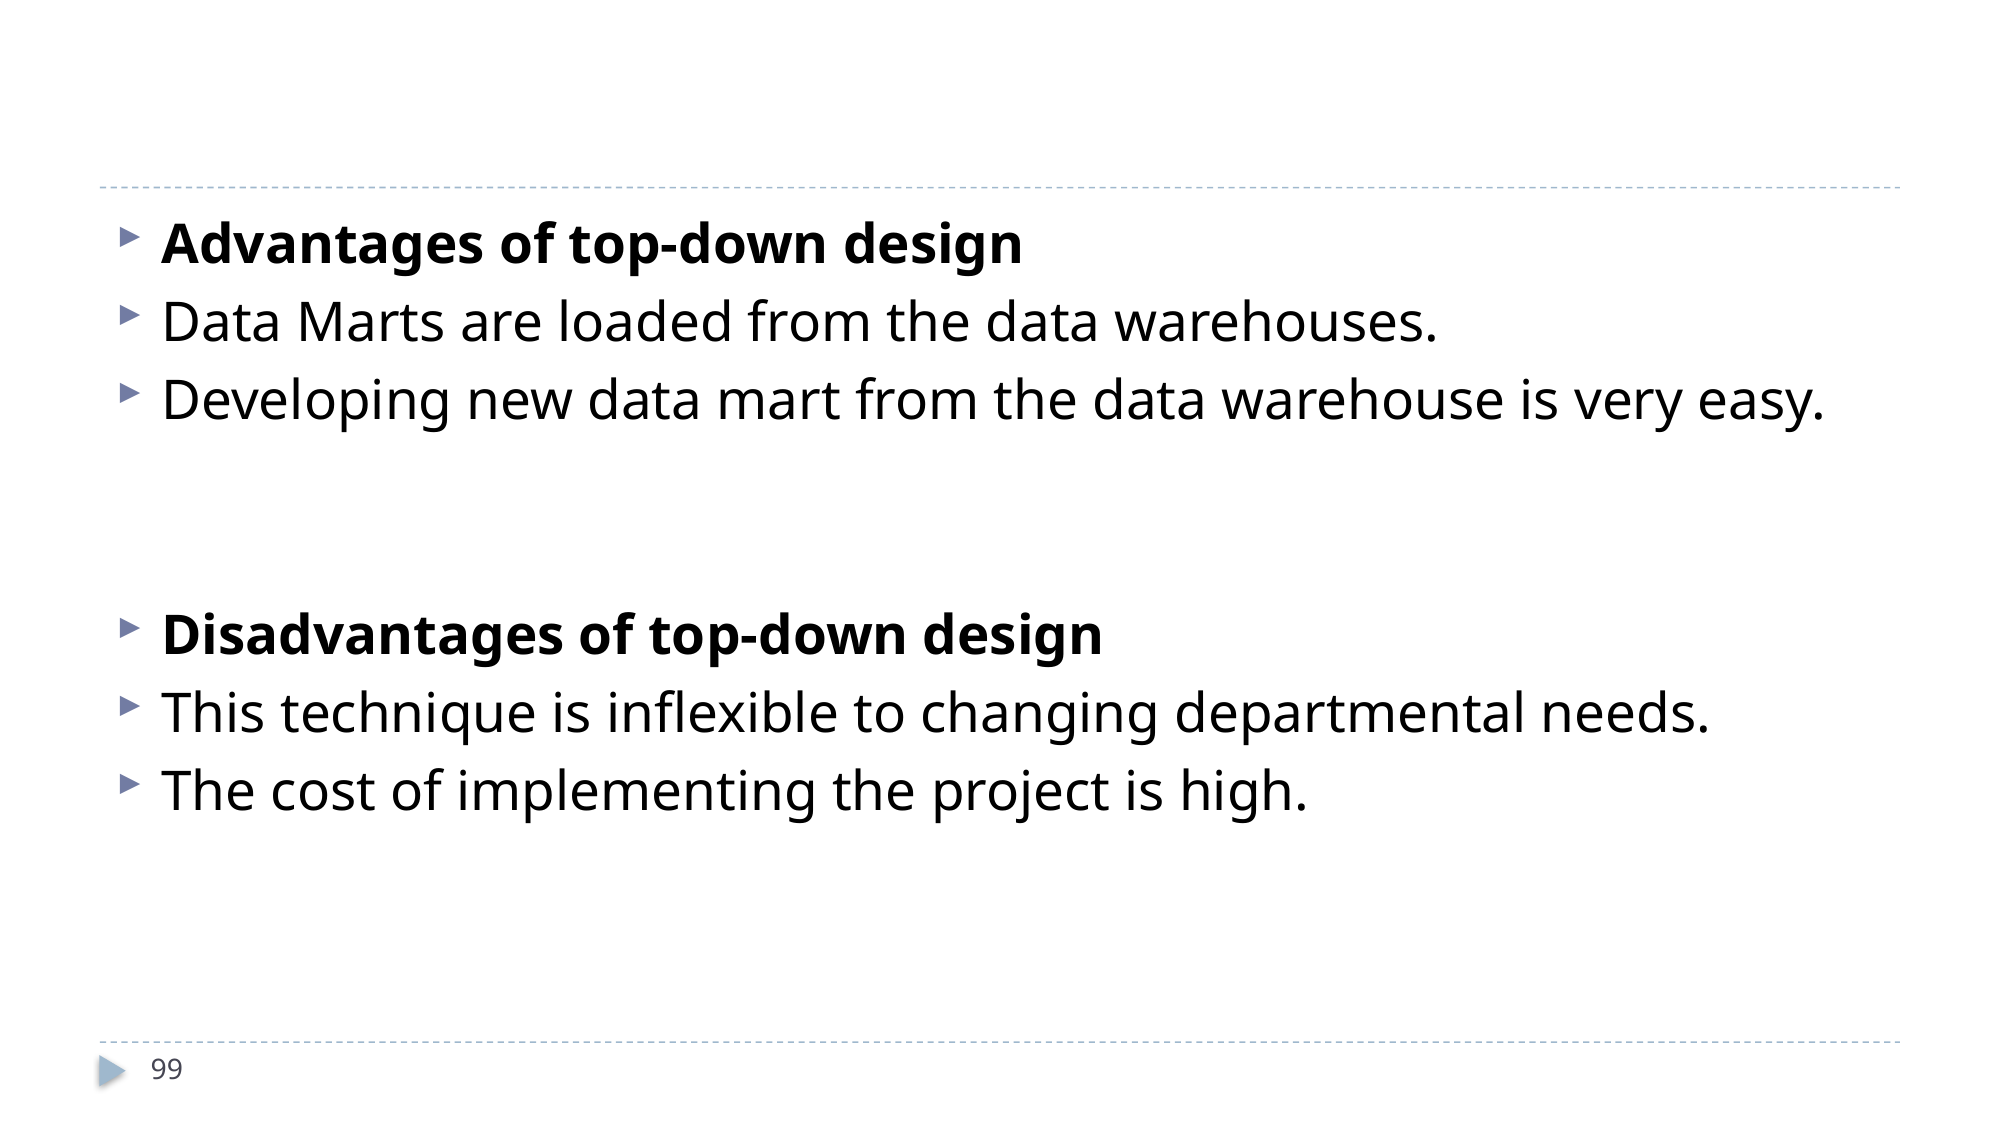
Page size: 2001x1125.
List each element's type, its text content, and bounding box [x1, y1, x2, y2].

list Advantages of top-down design Data Marts are loaded from the data warehouses. Developing new data mart from the data warehouse is very easy. Disadvantages of top-down design This technique is inflexible to changing departmental needs. The cost of implementing the project is high. [99, 200, 1900, 1010]
slide_number 99 [133, 1042, 568, 1103]
